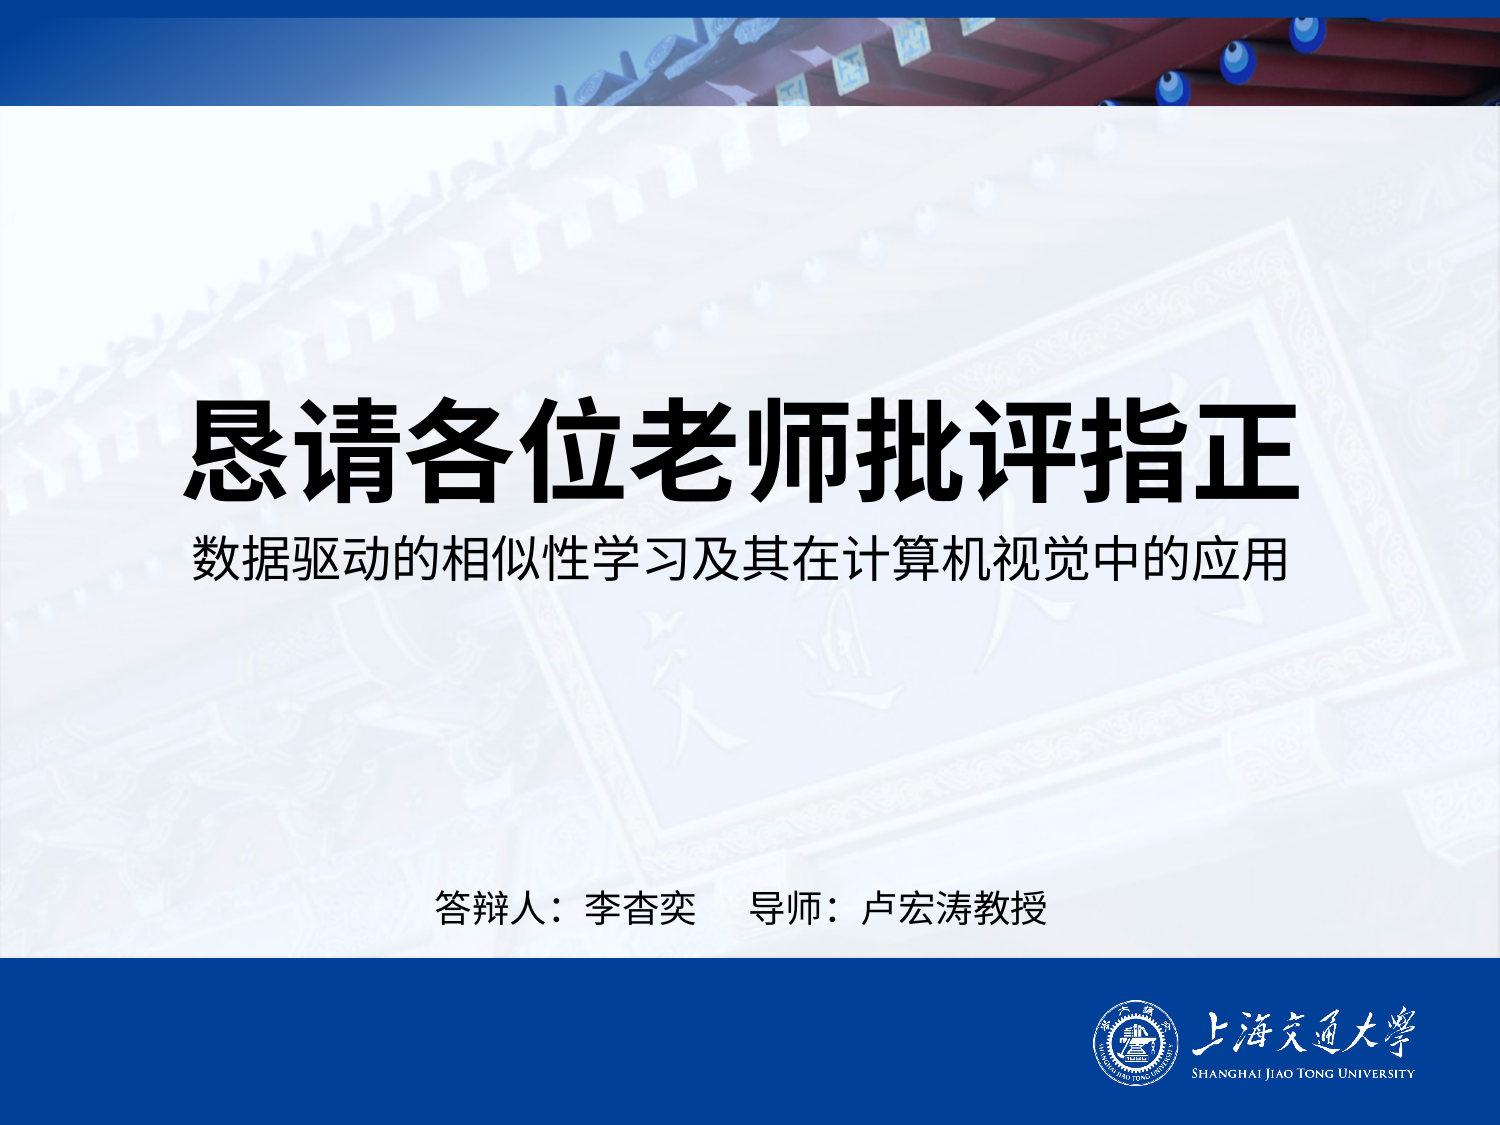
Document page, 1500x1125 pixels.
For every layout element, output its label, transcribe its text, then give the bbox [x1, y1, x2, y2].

title 恳请各位老师批评指正 数据驱动的相似性学习及其在计算机视觉中的应用 答辩人：李杳奕 导师：卢宏涛教授 [154, 457, 1329, 827]
picture [1093, 1000, 1415, 1086]
picture [0, 18, 1500, 958]
